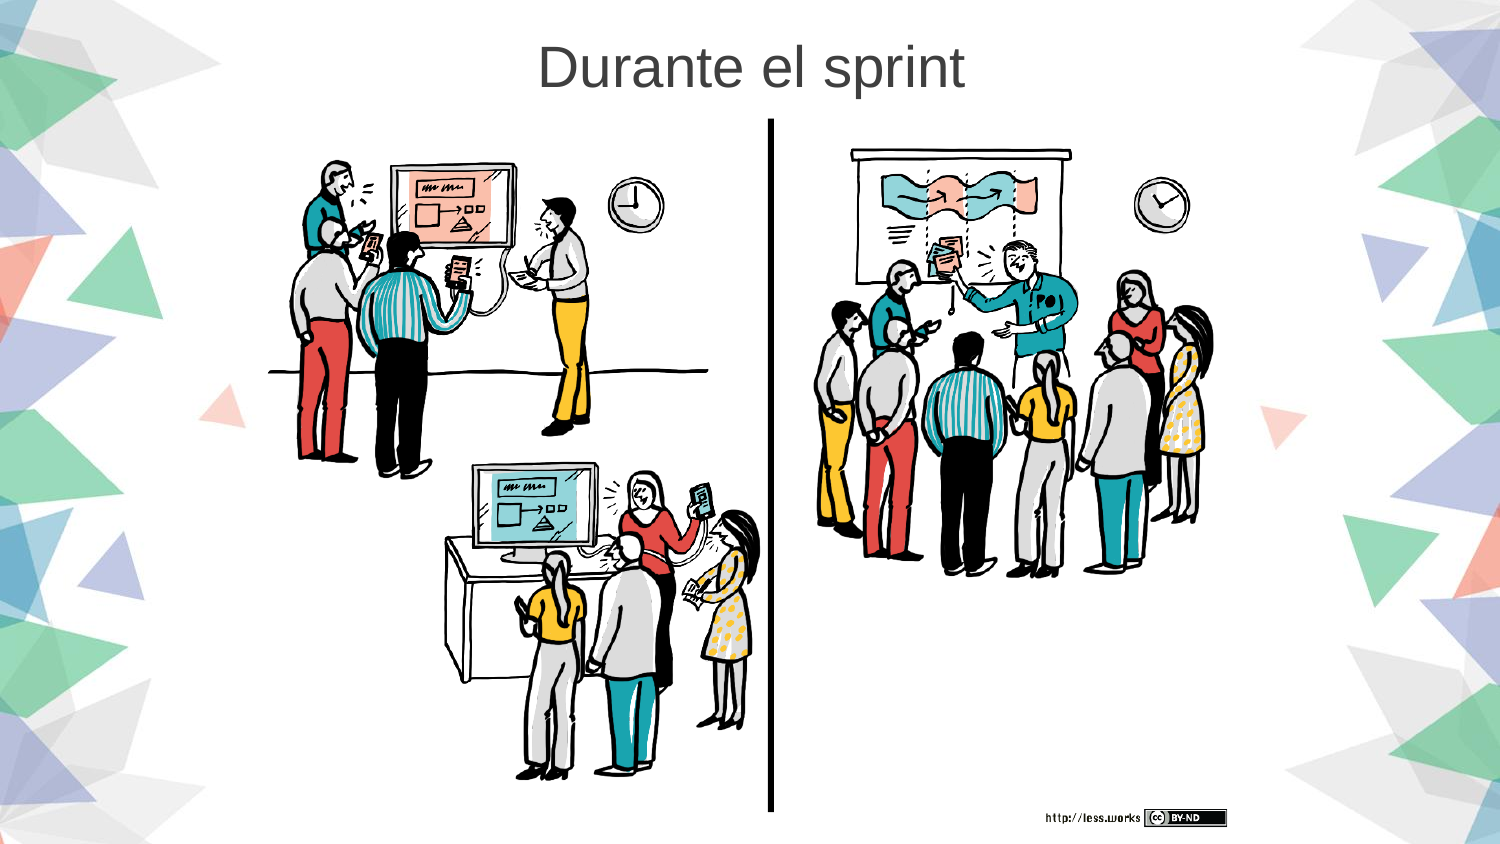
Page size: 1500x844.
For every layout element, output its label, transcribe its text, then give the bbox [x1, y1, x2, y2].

picture [0, 0, 1500, 844]
text_box Durante el sprint [2, 33, 1500, 96]
